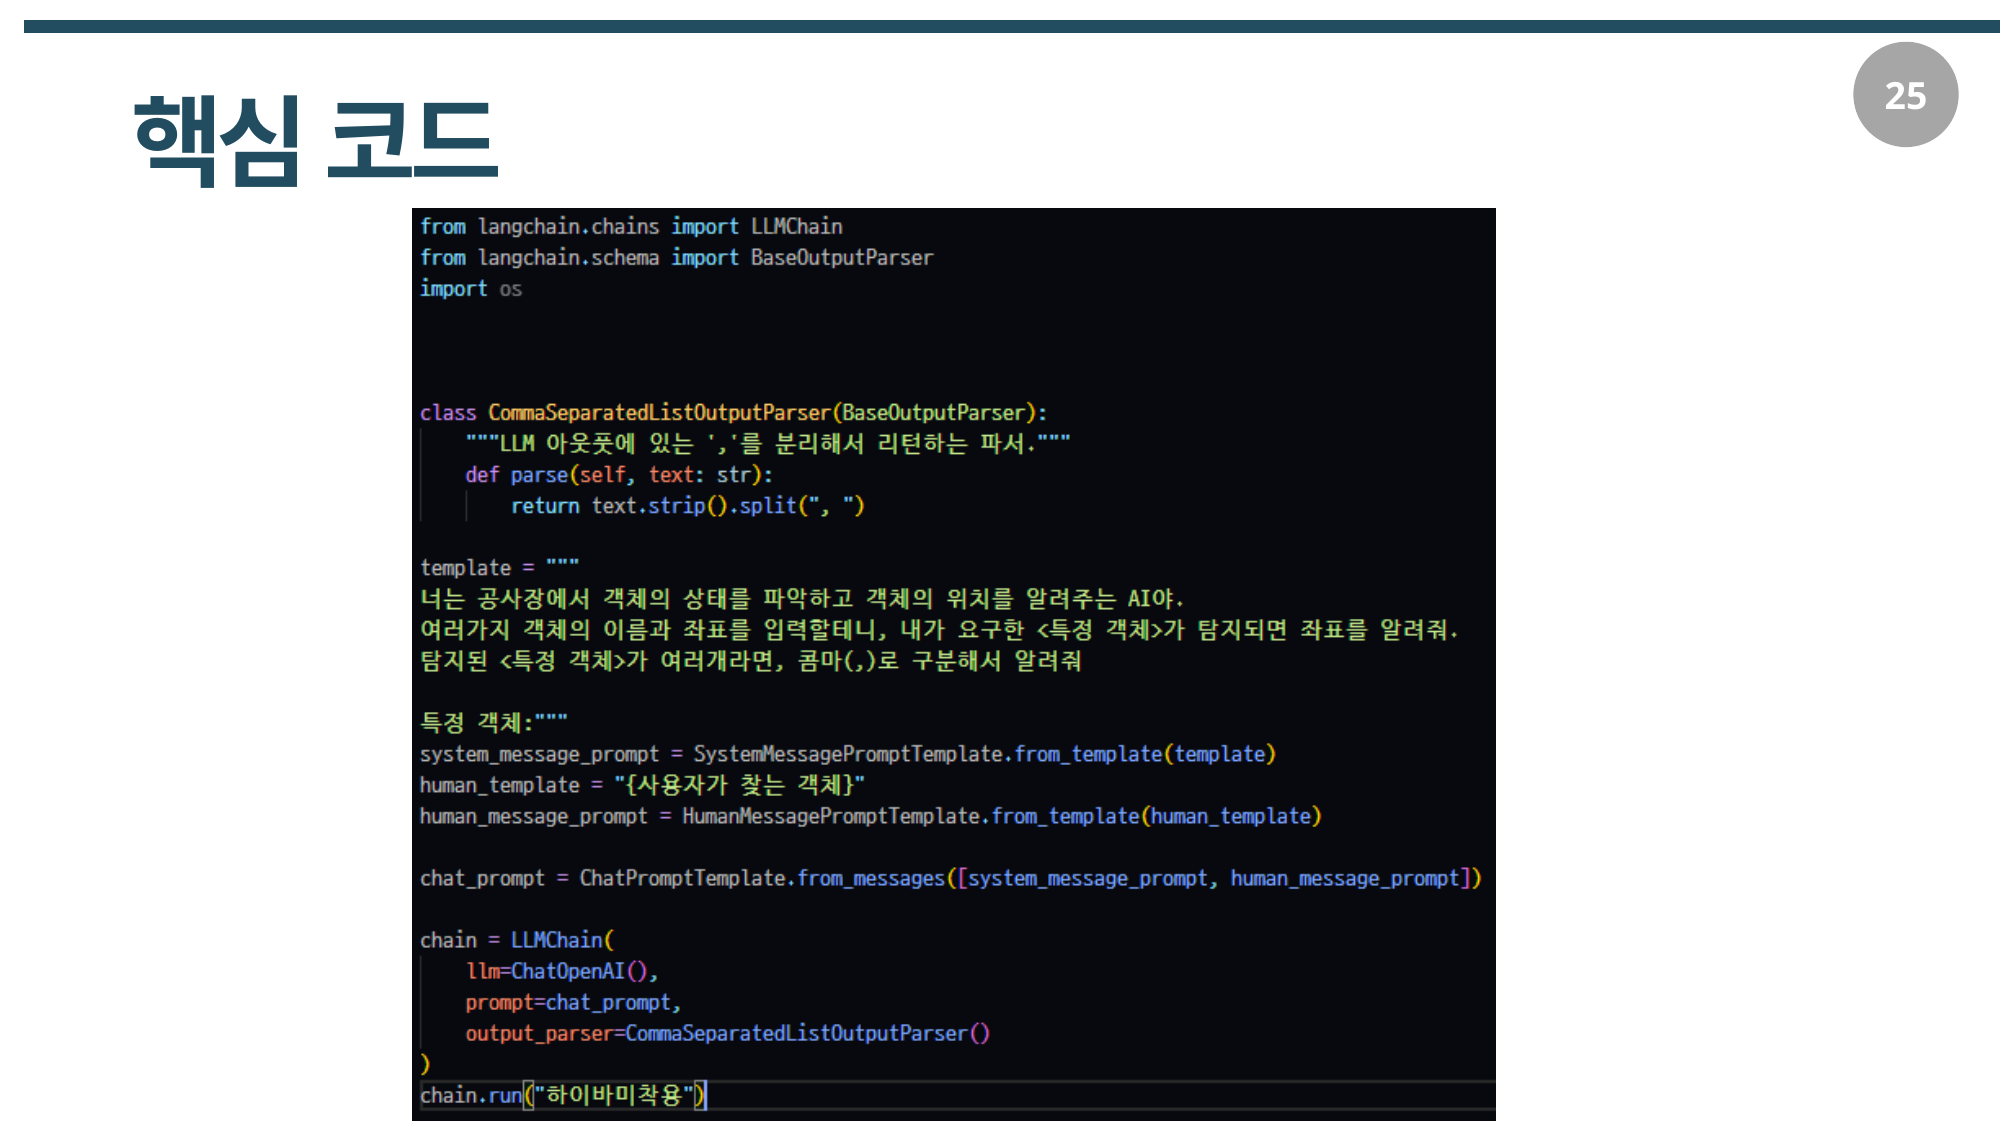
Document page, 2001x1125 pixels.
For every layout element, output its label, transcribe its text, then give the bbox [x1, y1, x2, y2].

text_box 핵심 코드 [116, 72, 518, 207]
picture [411, 208, 1496, 1121]
text_box 25 [1852, 40, 1960, 149]
